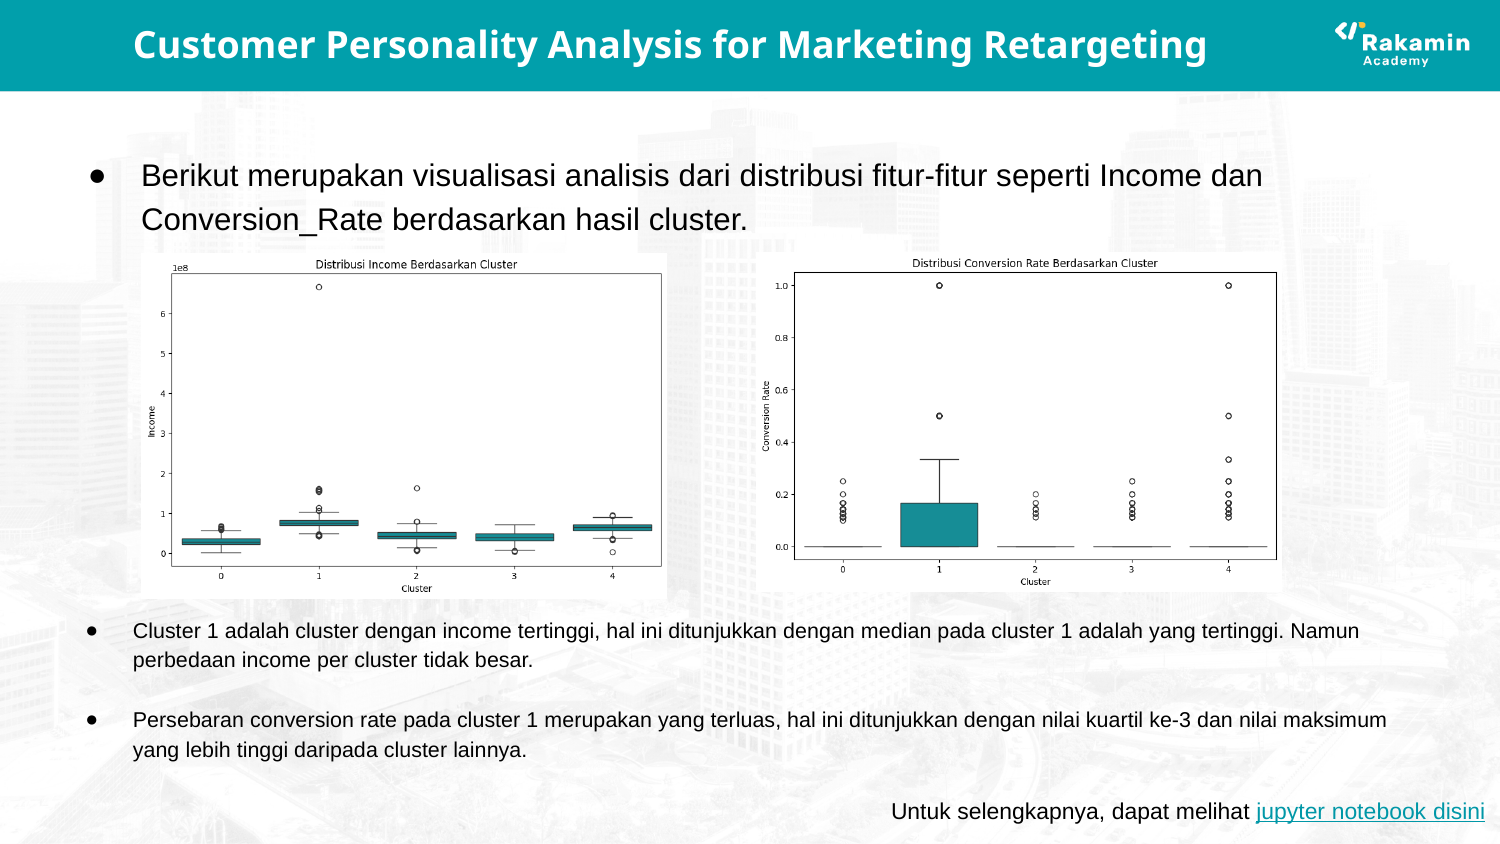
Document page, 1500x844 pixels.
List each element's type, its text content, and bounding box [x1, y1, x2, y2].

text_box Cluster 1 adalah cluster dengan income tertinggi, hal ini ditunjukkan dengan median pada cluster 1 adalah yang tertinggi. Namun perbedaan income per cluster tidak besar. Persebaran conversion rate pada cluster 1 merupakan yang terluas, hal ini ditunjukkan dengan nilai kuartil ke-3 dan nilai maksimum yang lebih tinggi daripada cluster lainnya. [51, 597, 1449, 777]
text_box Untuk selengkapnya, dapat melihat jupyter notebook disini [763, 782, 1500, 838]
title Customer Personality Analysis for Marketing Retargeting [0, 6, 1342, 92]
list Berikut merupakan visualisasi analisis dari distribusi fitur-fitur seperti Income dan Conversion_Rate berdasarkan hasil cluster. [51, 135, 1449, 255]
picture [0, 0, 1500, 844]
